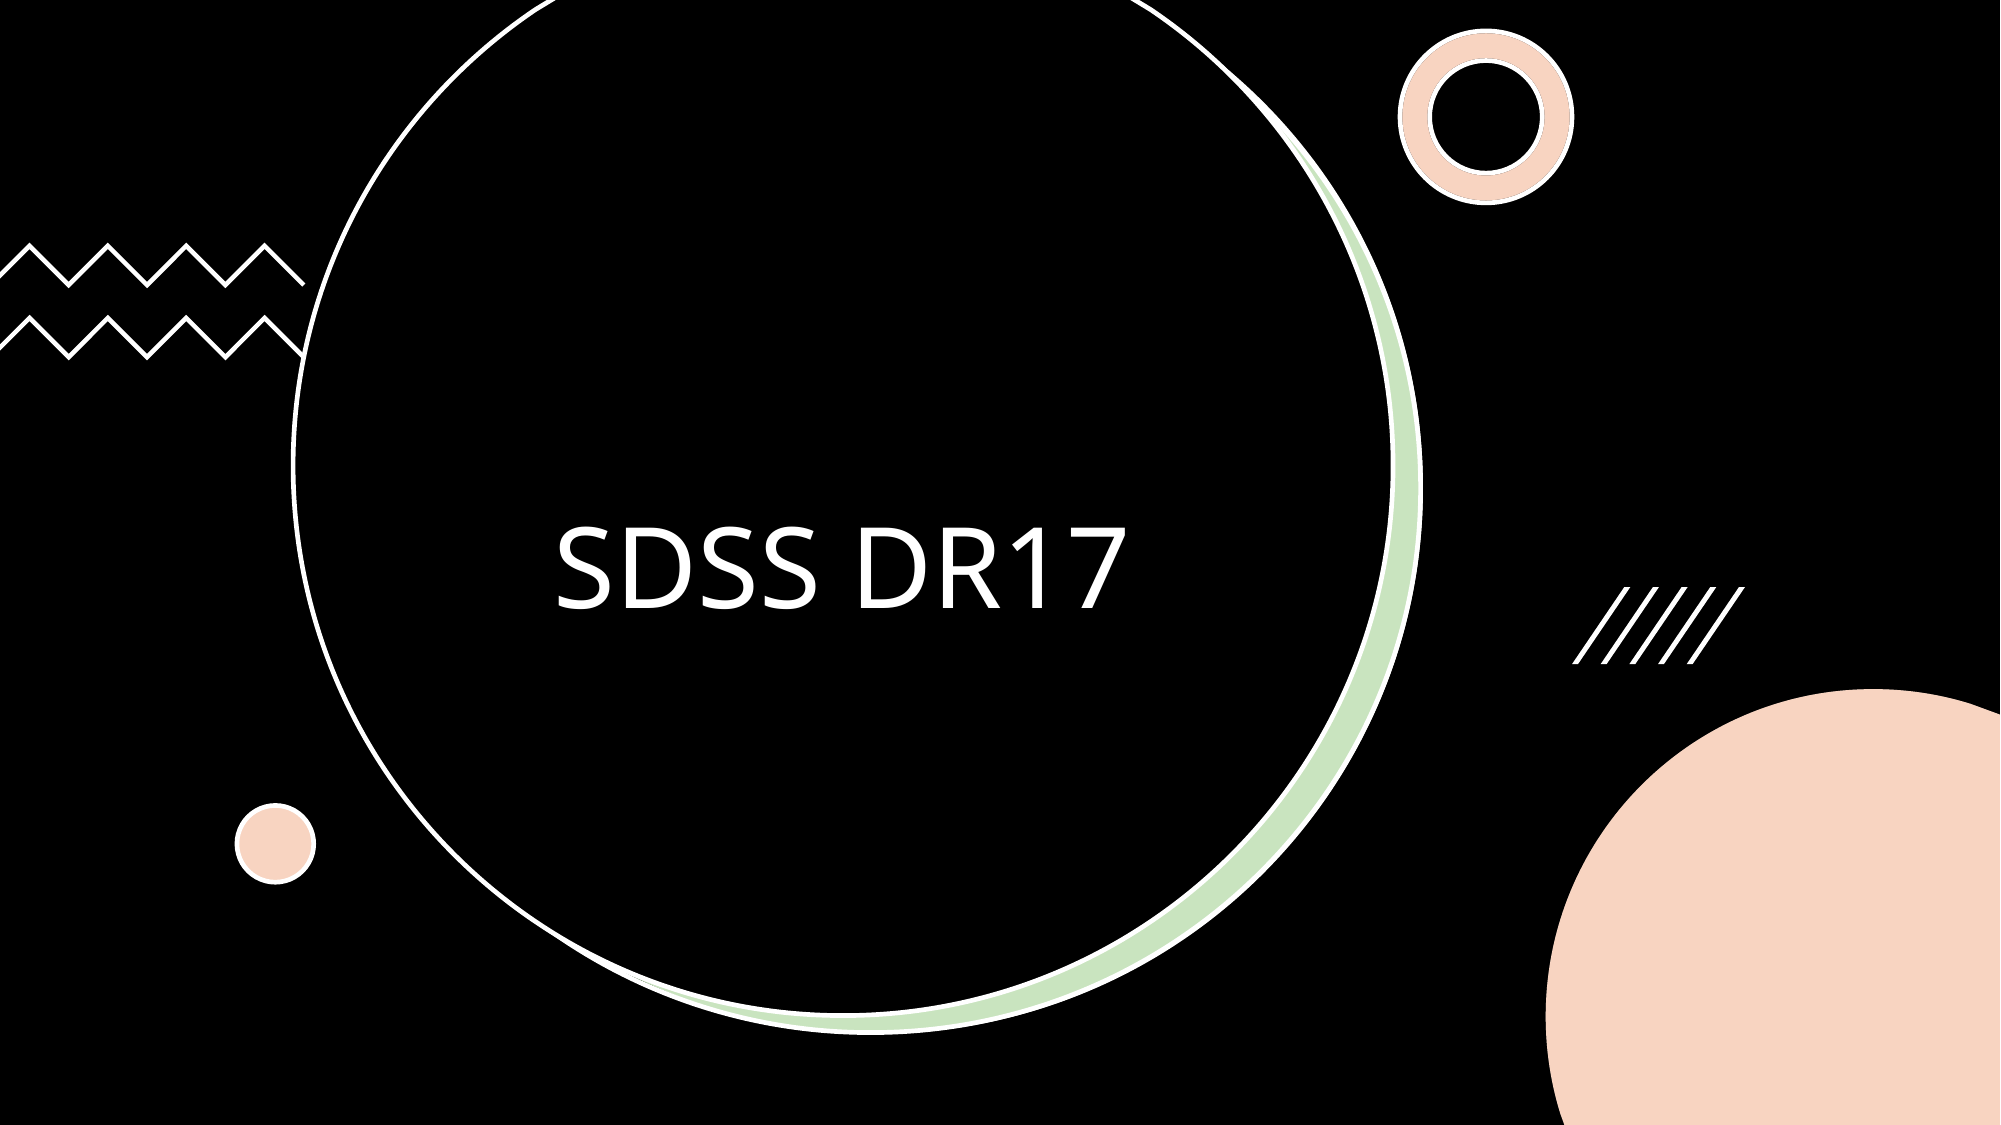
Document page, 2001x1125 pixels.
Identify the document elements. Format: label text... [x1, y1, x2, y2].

text_box [1544, 687, 2000, 1125]
text_box [235, 803, 316, 884]
text_box [565, 167, 1423, 1035]
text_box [1571, 586, 1746, 665]
text_box [1211, 53, 1305, 146]
text_box [0, 0, 2000, 1125]
text_box [1398, 29, 1574, 205]
text_box [291, 183, 1395, 1018]
title SDSS DR17 [367, 146, 1317, 641]
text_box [0, 242, 306, 361]
text_box [1247, 89, 1301, 146]
text_box [861, 161, 1425, 1036]
text_box [393, 0, 1293, 146]
